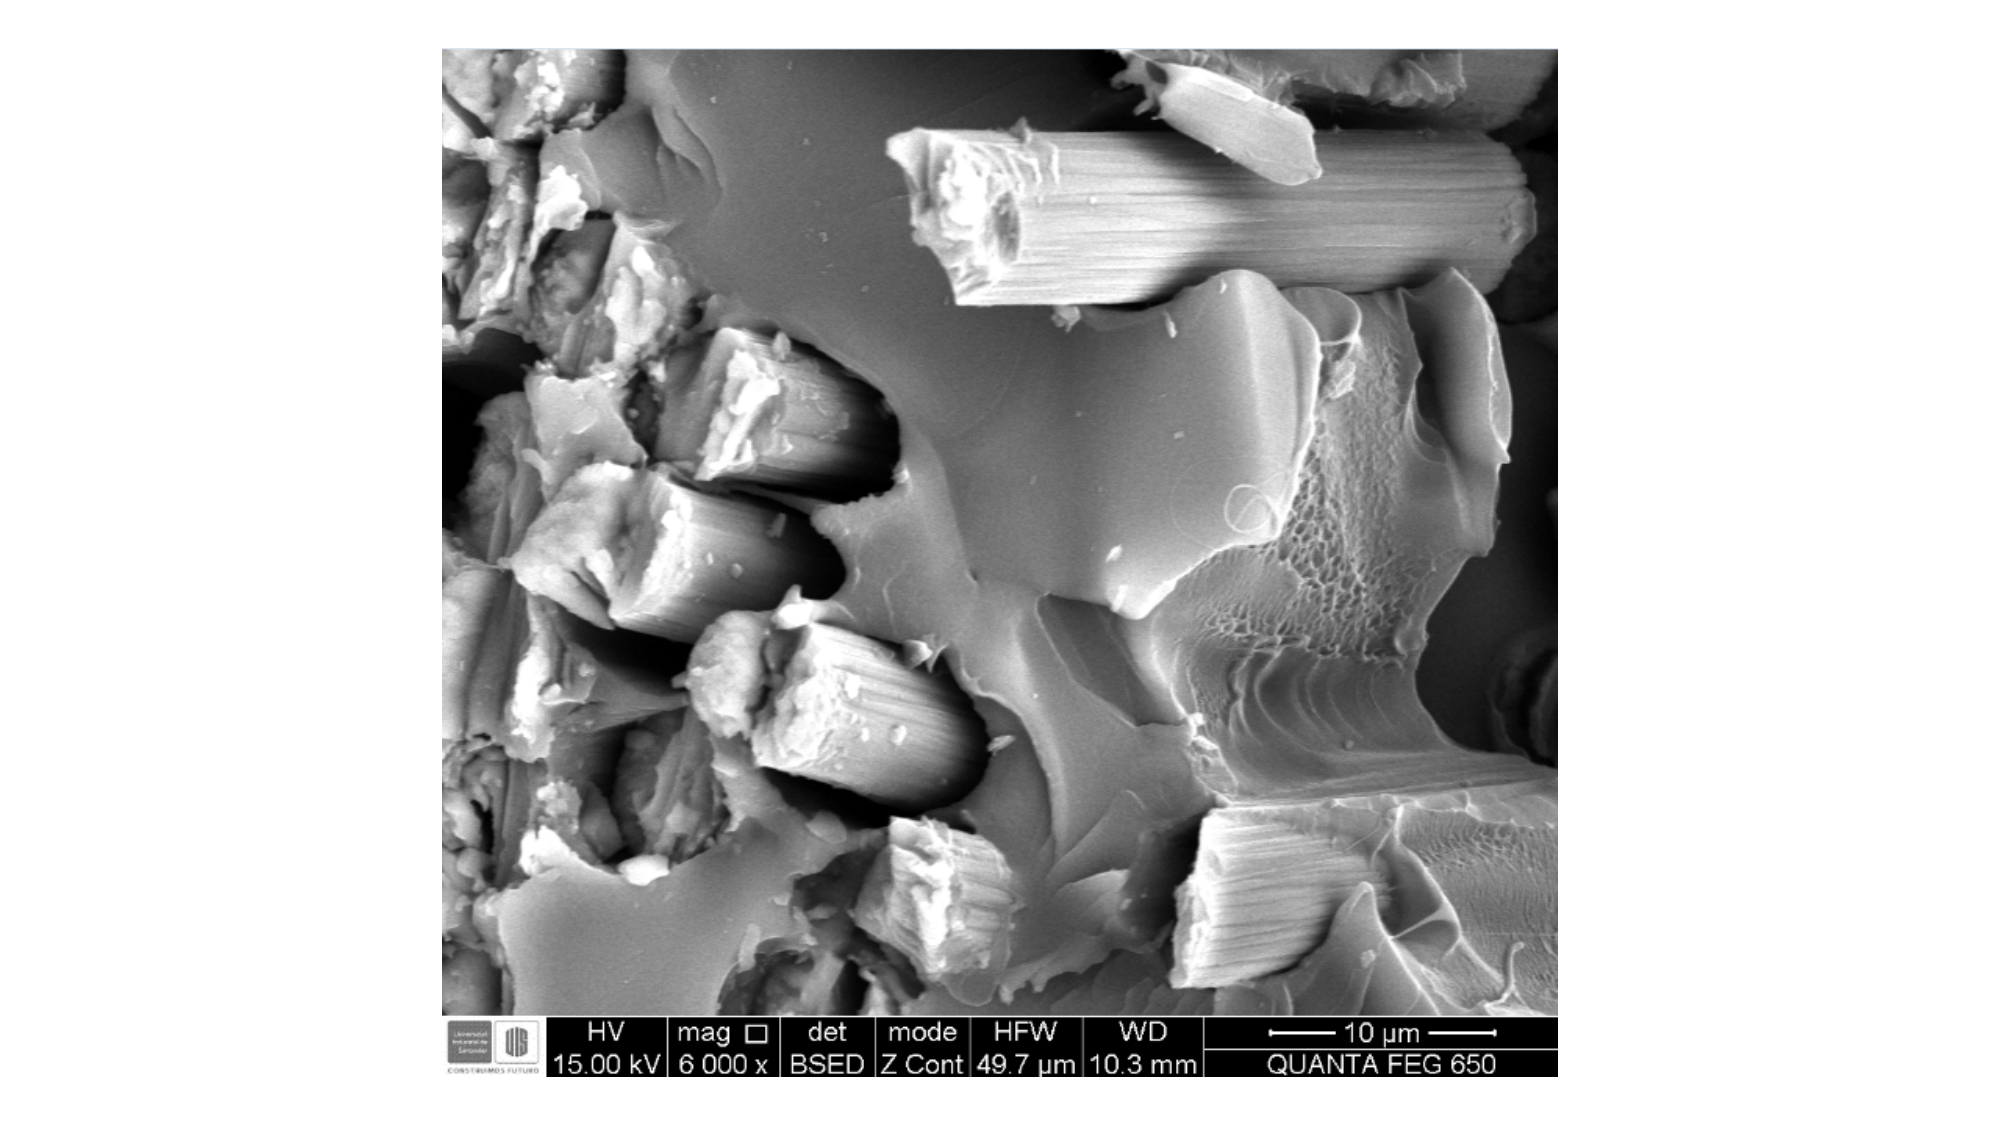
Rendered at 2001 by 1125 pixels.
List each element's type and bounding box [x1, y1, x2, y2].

picture [441, 48, 1558, 1077]
